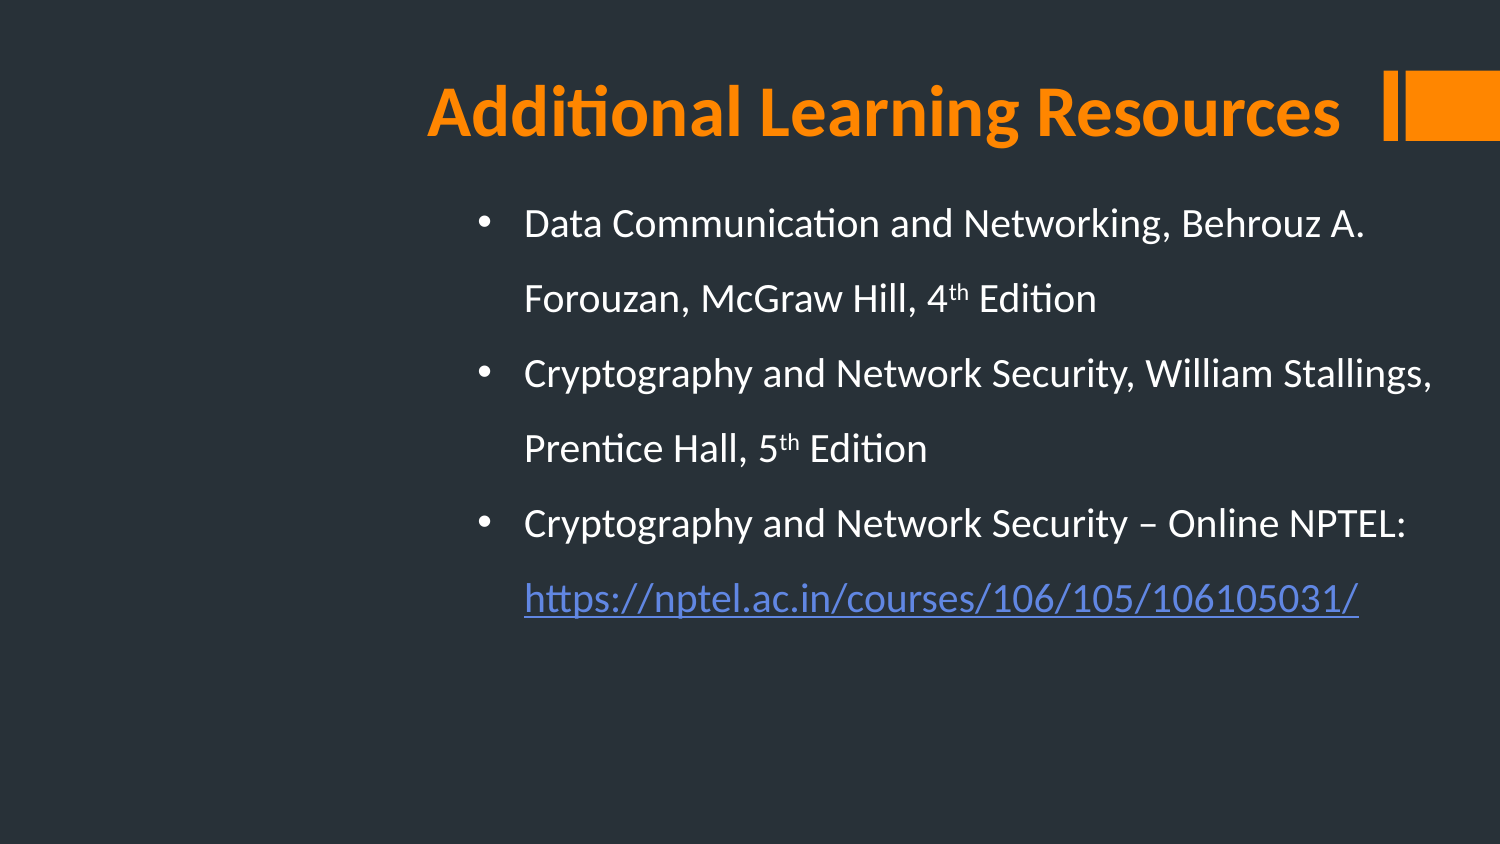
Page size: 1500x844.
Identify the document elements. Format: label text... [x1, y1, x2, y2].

text_box Additional Learning Resources [412, 55, 1450, 181]
text_box Data Communication and Networking, Behrouz A. Forouzan, McGraw Hill, 4th Edition Cryptography and Network Security, William Stallings, Prentice Hall, 5th Edition Cryptography and Network Security – Online NPTEL: https://nptel.ac.in/courses/106/105/106105031/ [462, 163, 1492, 779]
